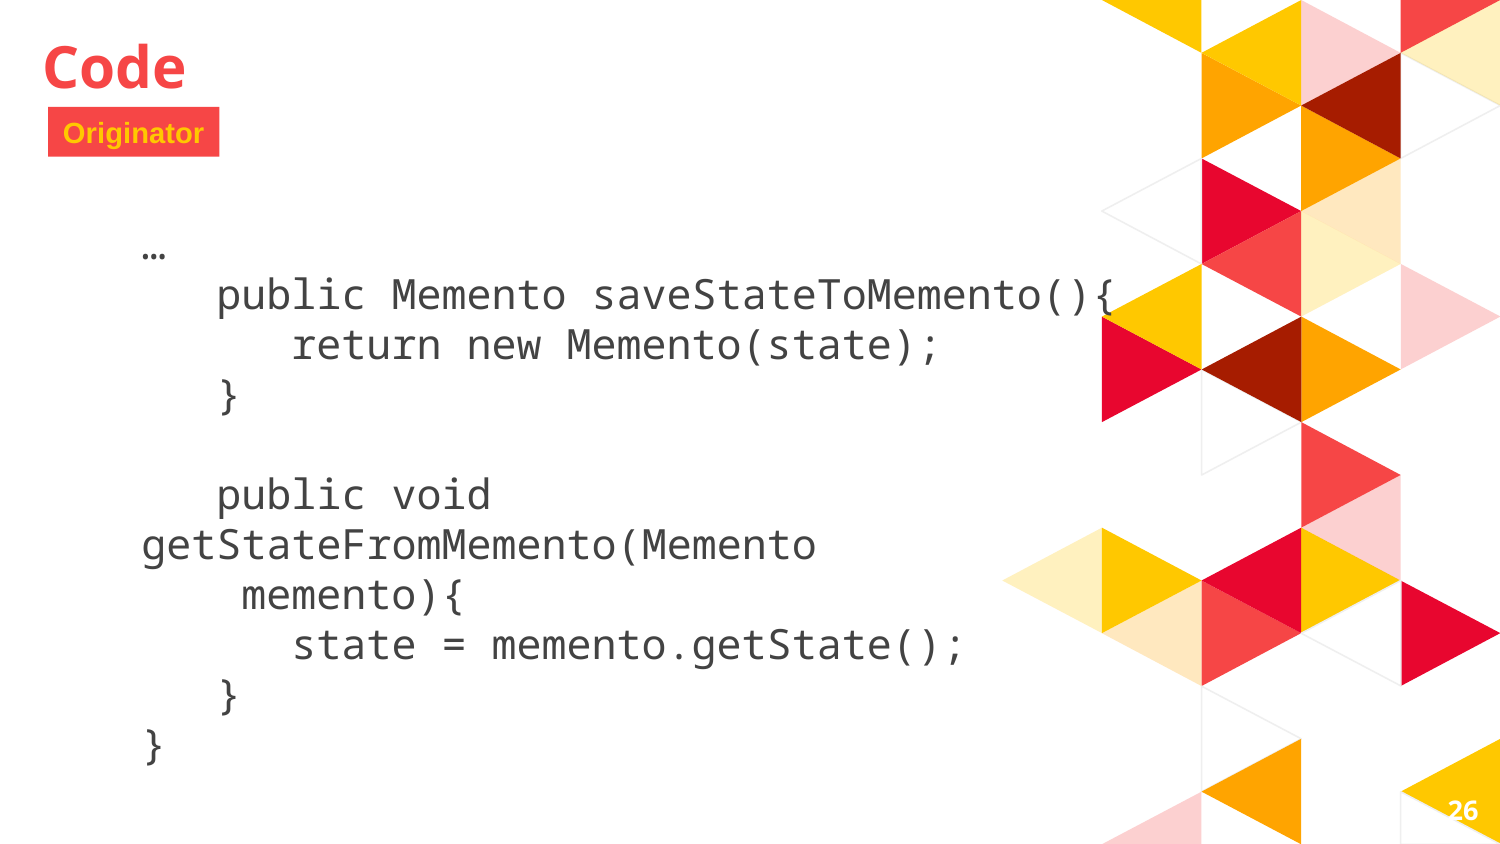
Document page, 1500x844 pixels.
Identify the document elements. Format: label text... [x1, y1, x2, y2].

text_box Originator [48, 106, 220, 157]
subtitle … public Memento saveStateToMemento(){ return new Memento(state); } public void getStateFromMemento(Memento memento){ state = memento.getState(); } } [126, 202, 1137, 758]
title Code [27, 0, 1135, 116]
slide_number 26 [1403, 779, 1494, 844]
